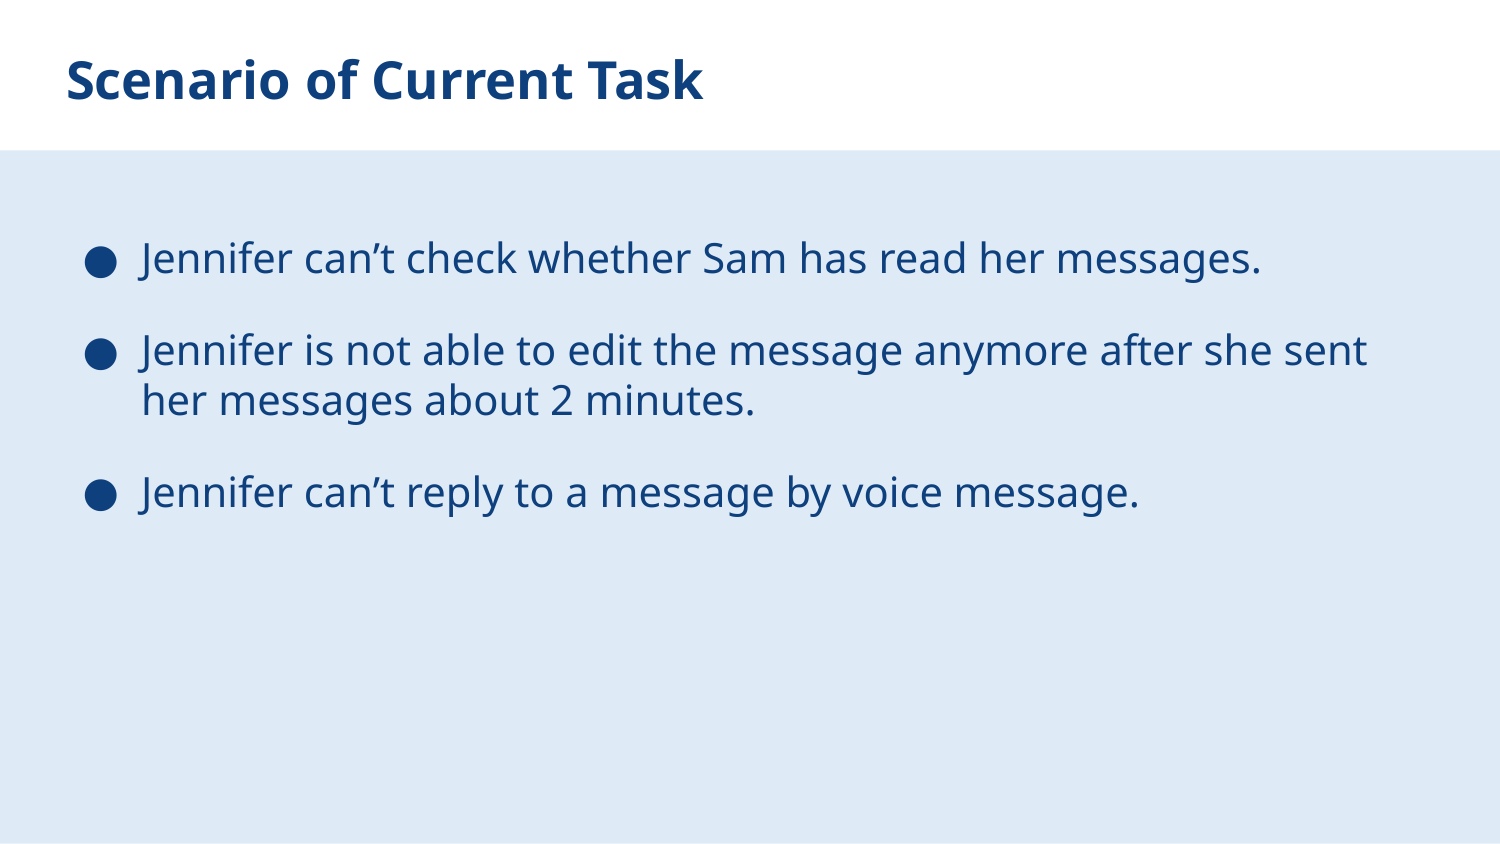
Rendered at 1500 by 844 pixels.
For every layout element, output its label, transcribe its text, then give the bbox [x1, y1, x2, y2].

text_box [0, 150, 1500, 844]
list Jennifer can’t check whether Sam has read her messages. Jennifer is not able to edit the message anymore after she sent her messages about 2 minutes. Jennifer can’t reply to a message by voice message. [51, 216, 1449, 778]
title Scenario of Current Task [51, 31, 1449, 126]
